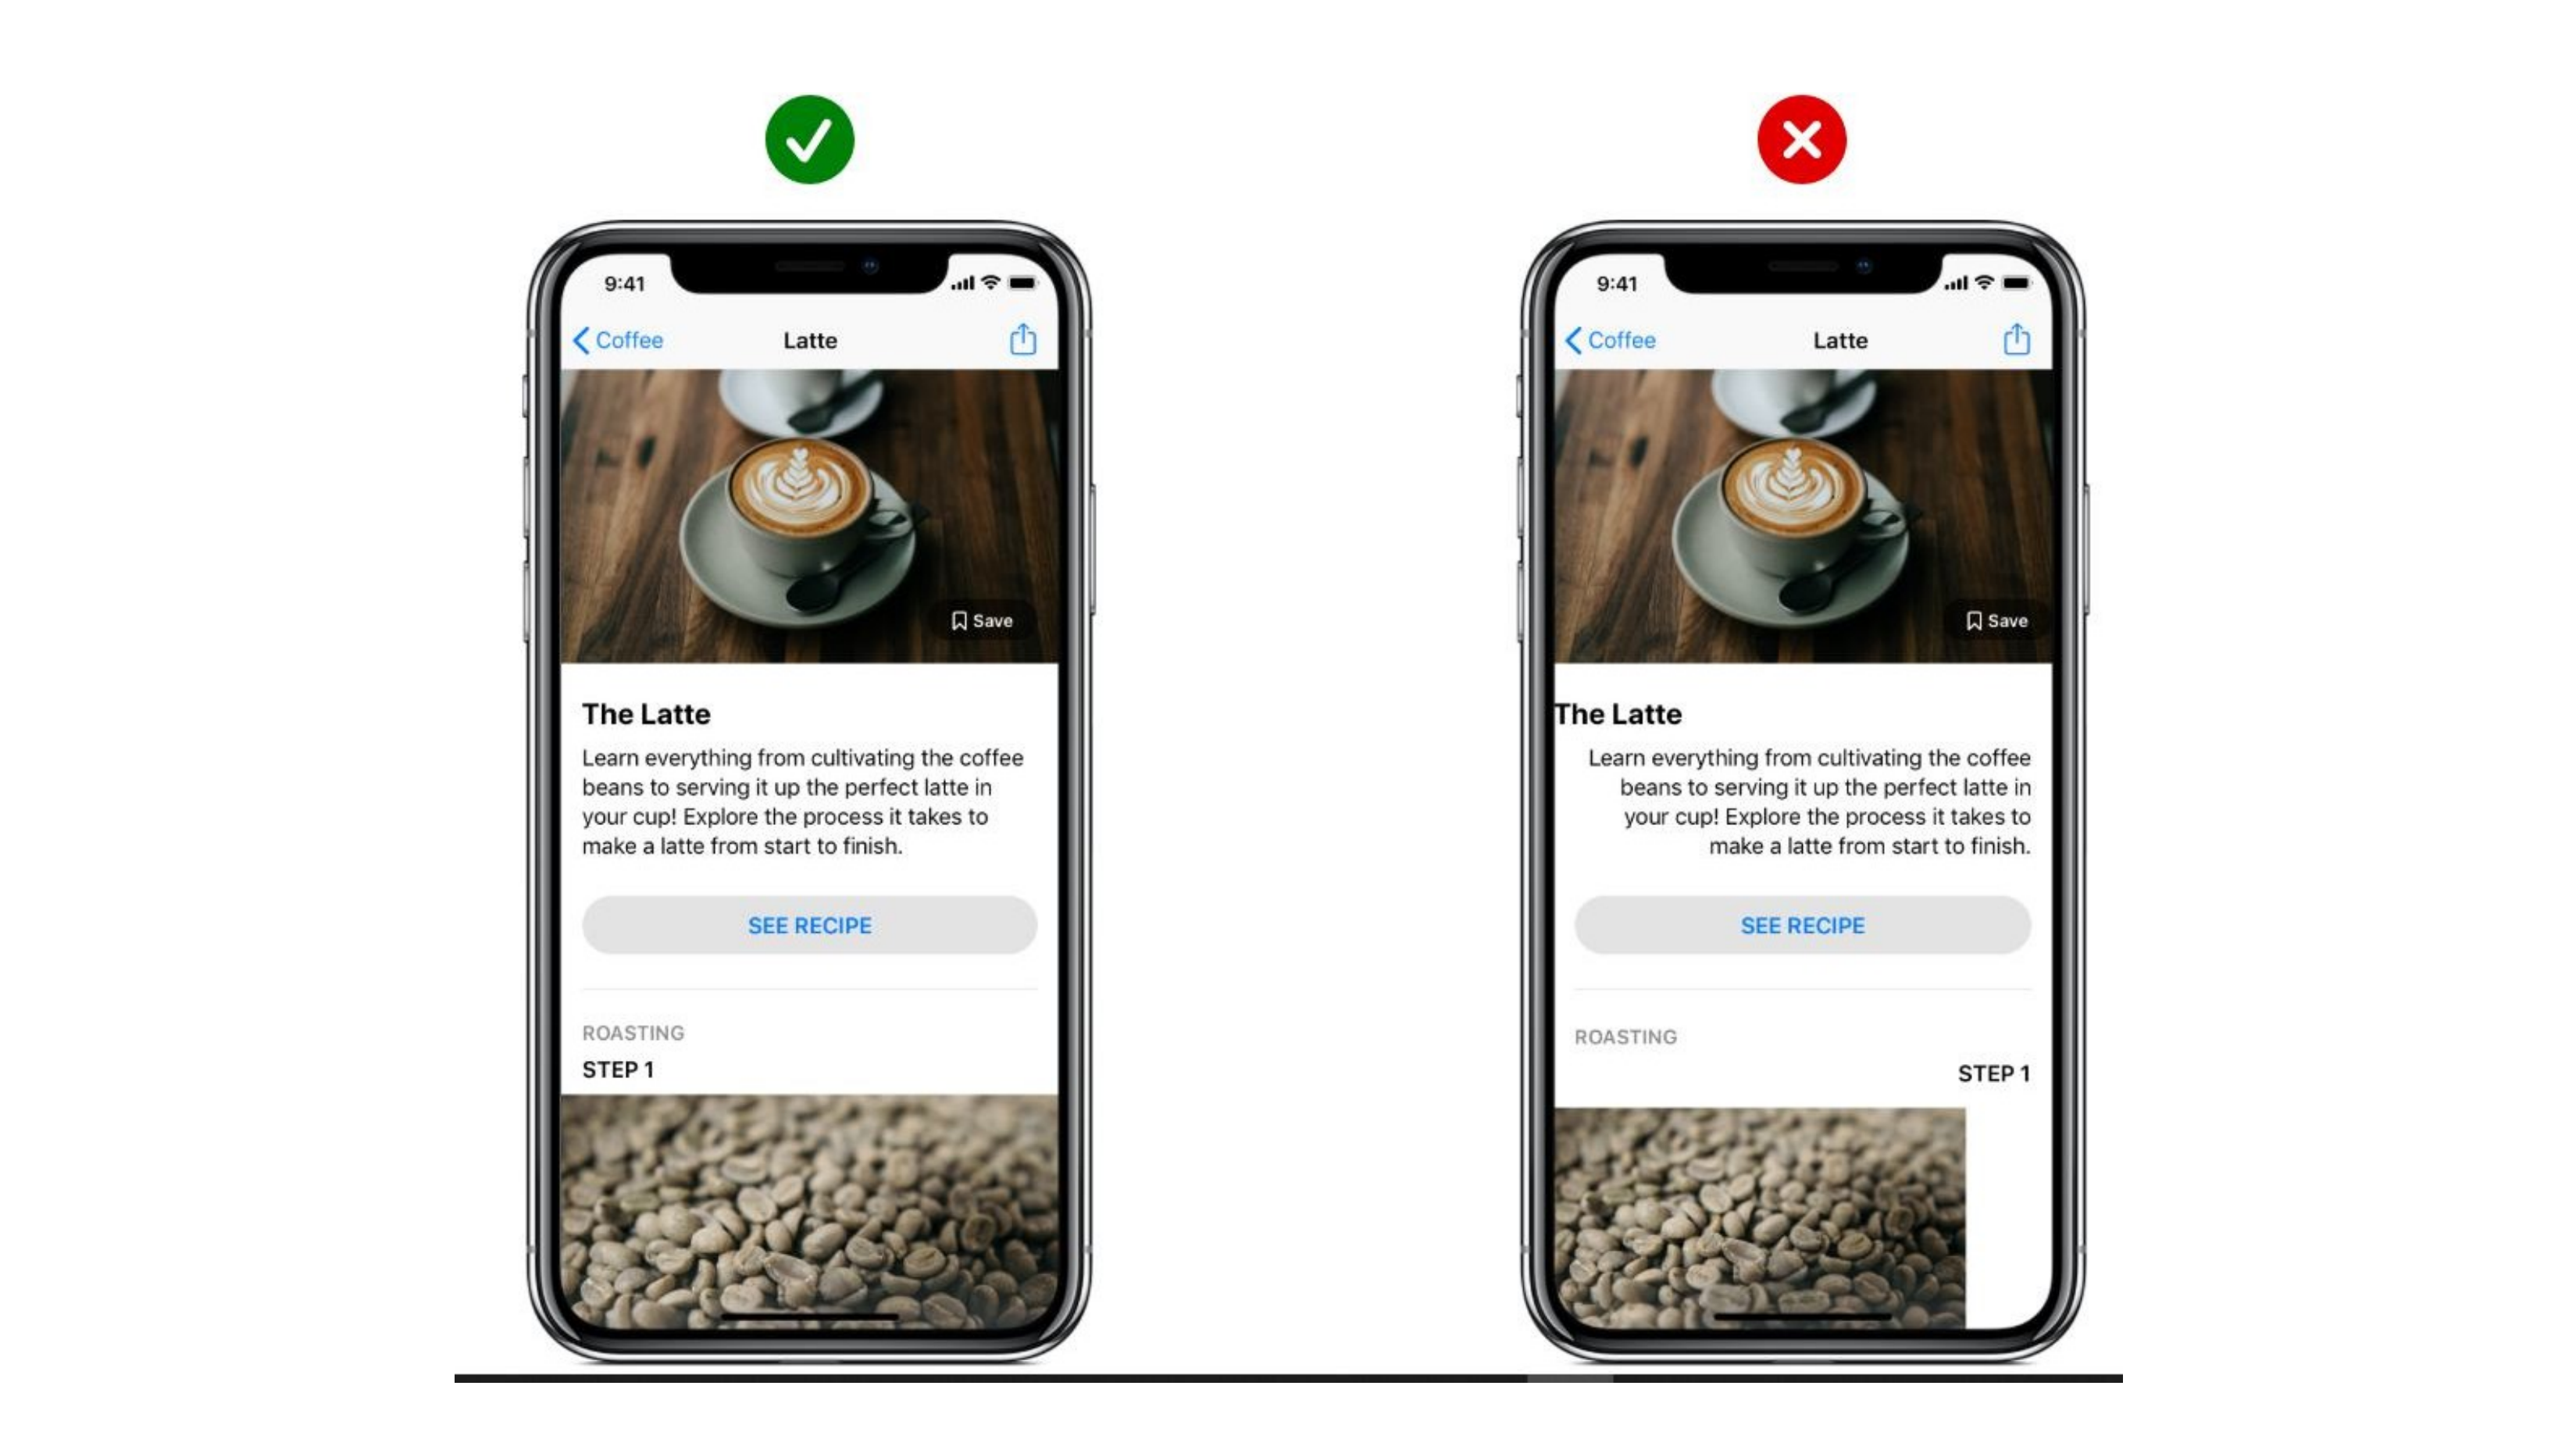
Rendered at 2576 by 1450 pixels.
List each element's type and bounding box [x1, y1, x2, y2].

picture [454, 92, 2123, 1383]
